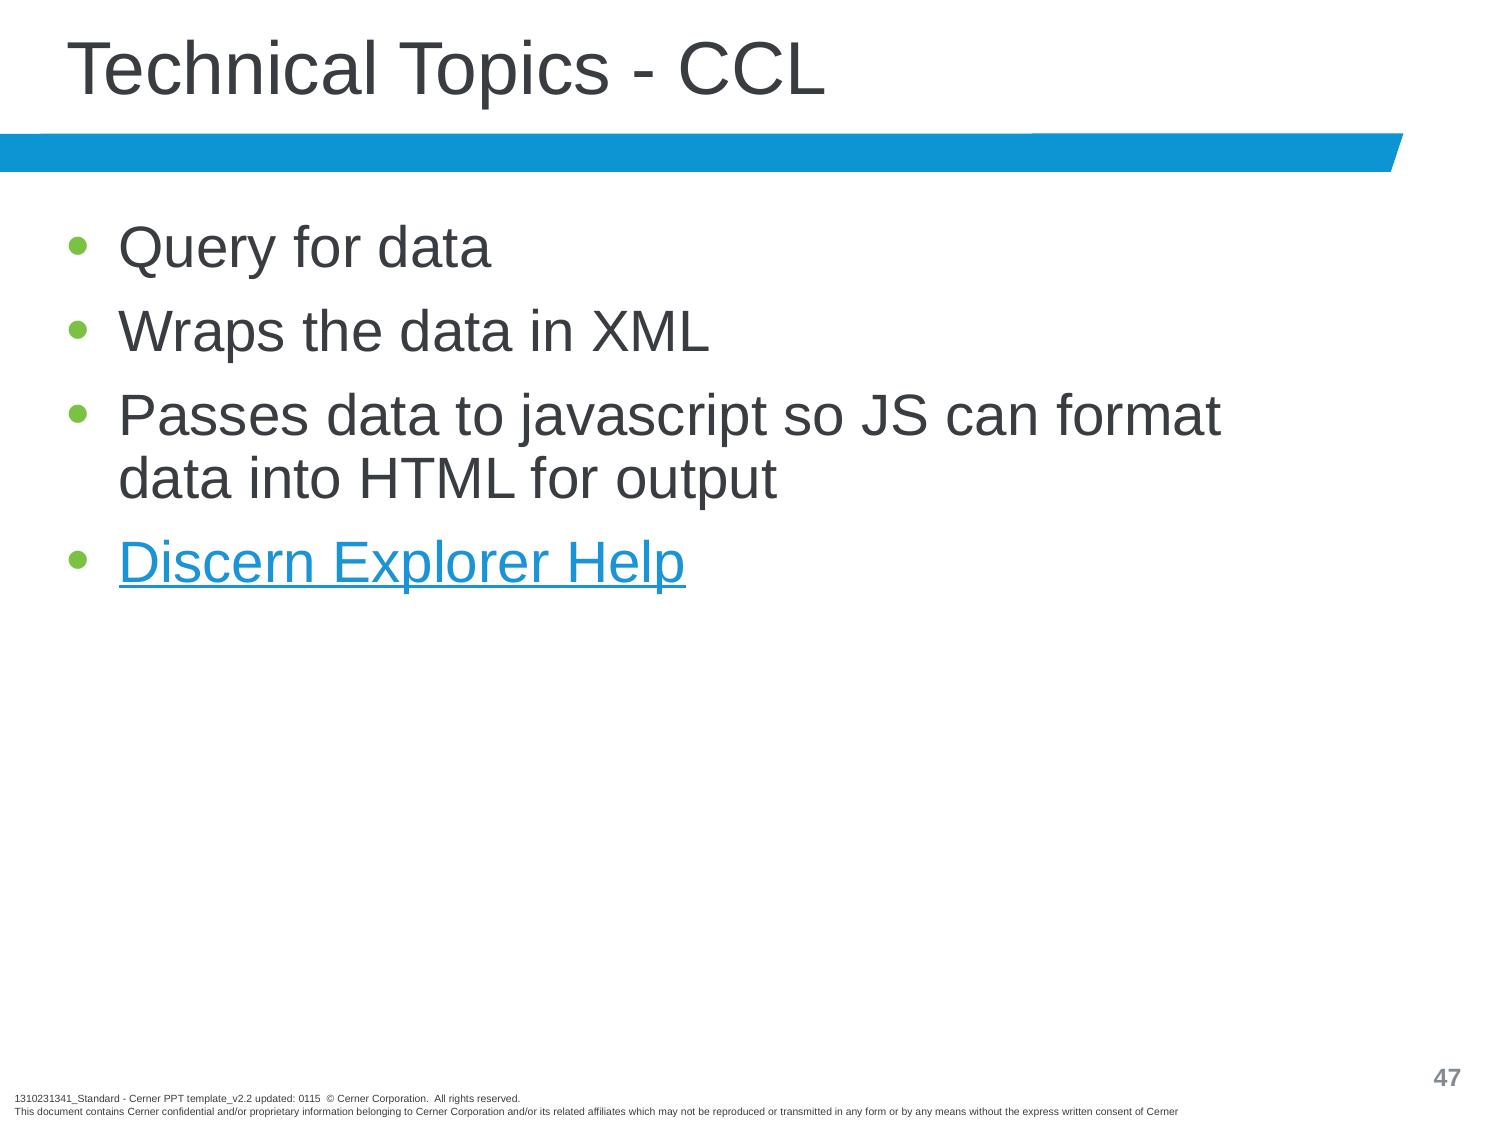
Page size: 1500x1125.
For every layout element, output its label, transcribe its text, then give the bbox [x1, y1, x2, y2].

title Technical Topics - CCL [51, 0, 1403, 142]
list Query for data Wraps the data in XML Passes data to javascript so JS can format data into HTML for output Discern Explorer Help [51, 210, 1345, 953]
